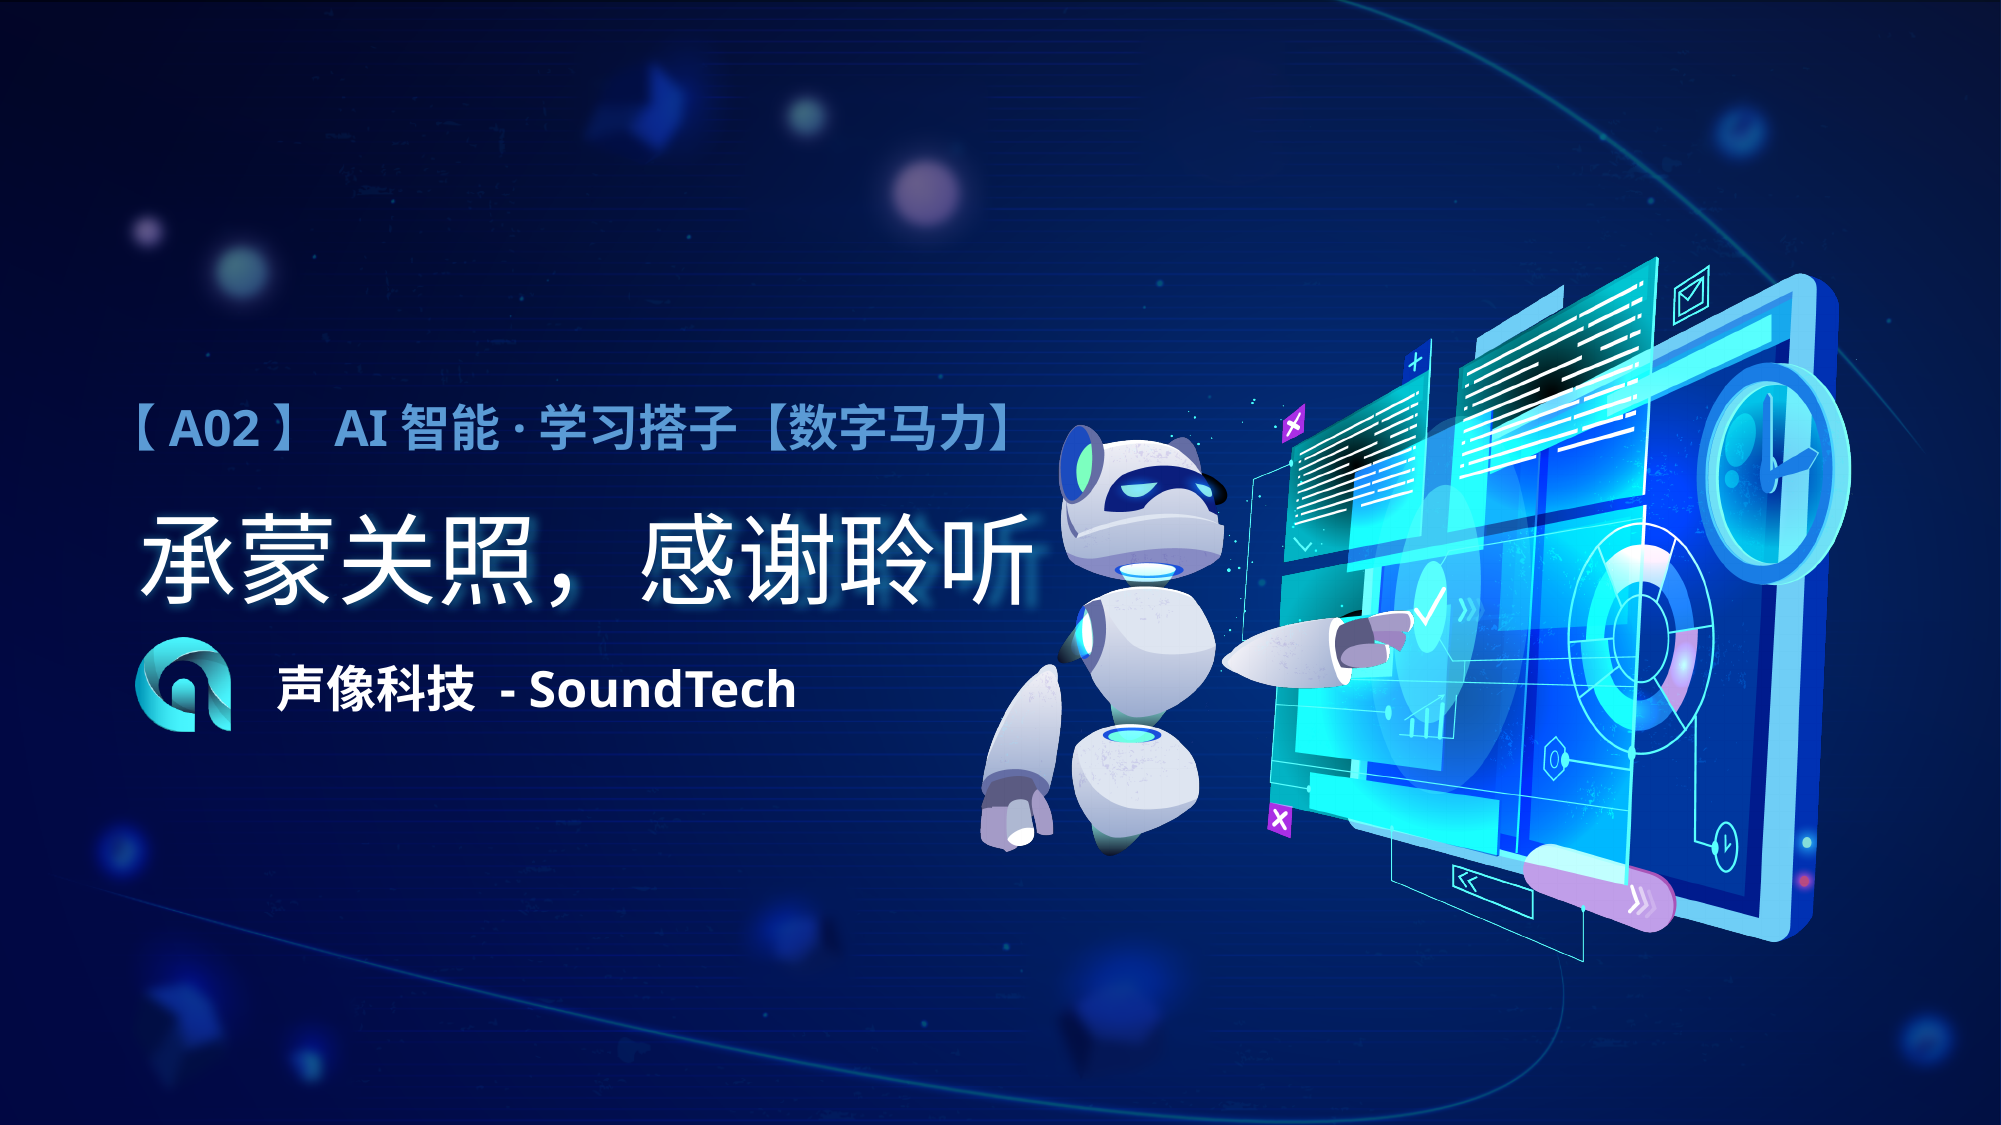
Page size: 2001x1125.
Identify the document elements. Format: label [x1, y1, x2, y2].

picture [135, 636, 230, 732]
text_box [952, 243, 1928, 972]
text_box [0, 0, 2000, 1125]
